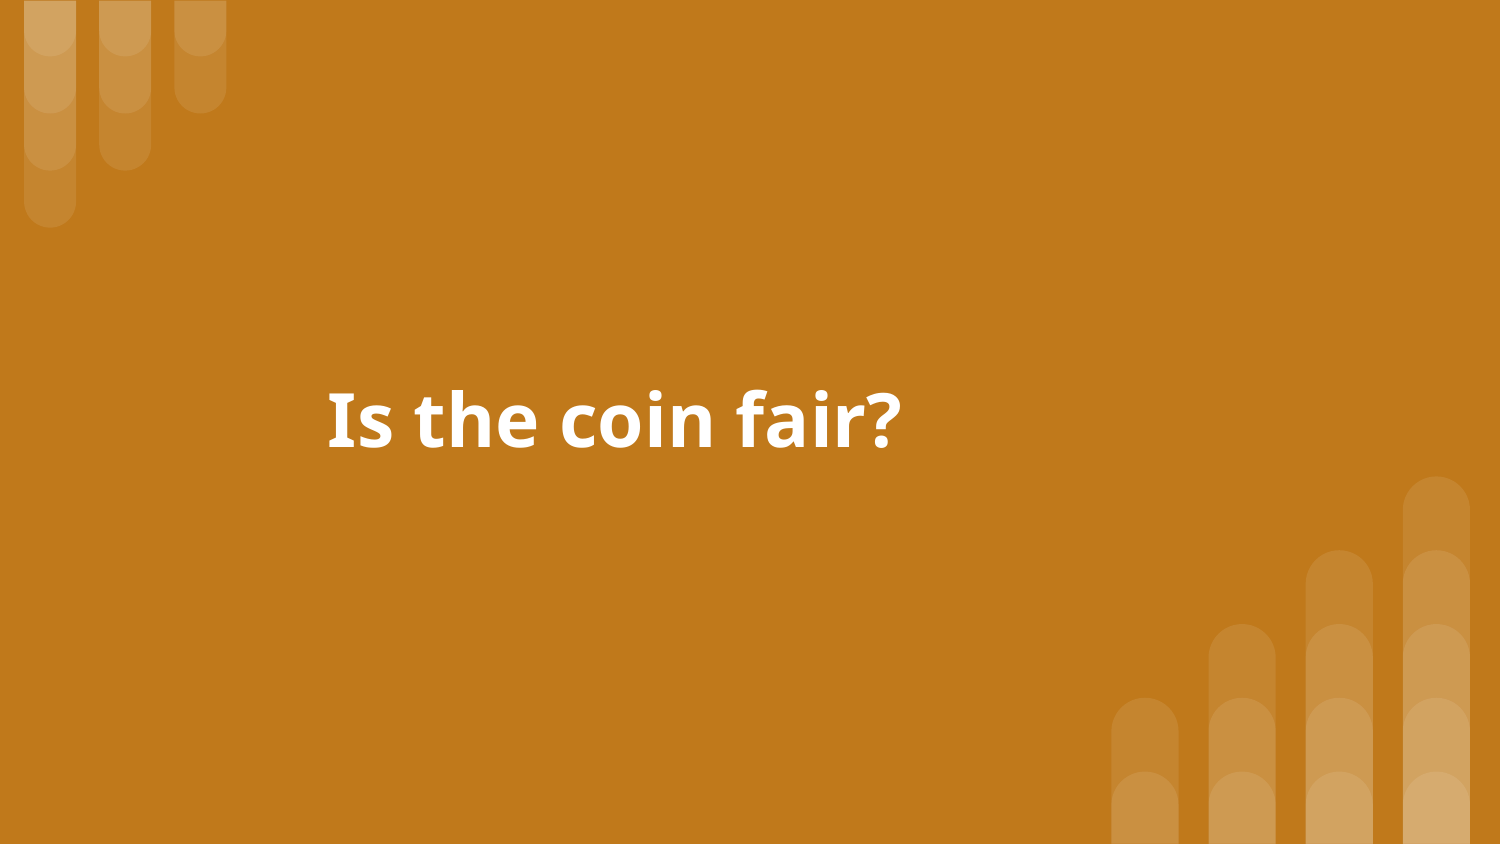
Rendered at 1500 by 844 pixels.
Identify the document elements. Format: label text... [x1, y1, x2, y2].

title Is the coin fair? [135, 264, 1097, 572]
